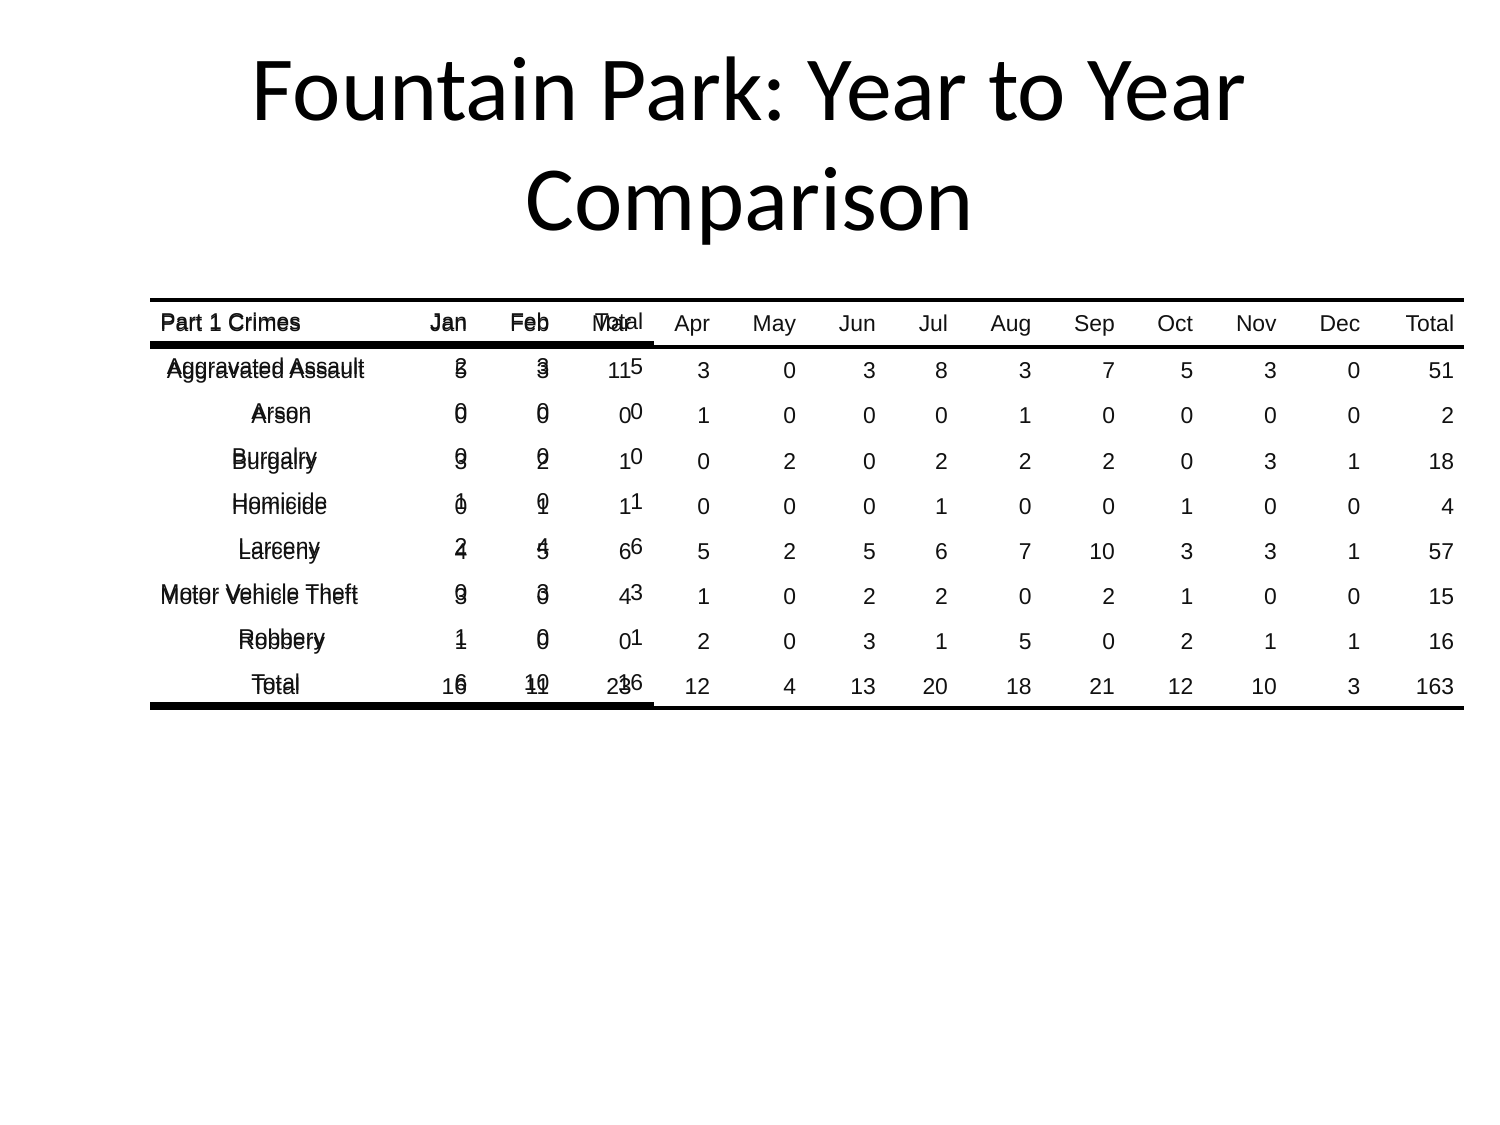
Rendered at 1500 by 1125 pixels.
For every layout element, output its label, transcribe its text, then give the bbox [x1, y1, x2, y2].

table_cell 0 [1204, 485, 1287, 528]
table_cell 6 [560, 523, 654, 571]
table_cell 0 [478, 433, 560, 480]
table_cell 3 [807, 349, 886, 395]
table_cell 2 [398, 523, 478, 571]
table_cell 0 [1204, 575, 1287, 618]
table_cell Total [150, 661, 398, 702]
table_cell 2 [1042, 437, 1125, 485]
table_cell Burgalry [150, 433, 398, 480]
table_cell 57 [1371, 528, 1464, 575]
table_cell 10 [1042, 528, 1125, 575]
table_cell 0 [1042, 618, 1125, 665]
table_cell 7 [958, 528, 1042, 575]
table_cell 1 [1125, 575, 1204, 618]
table_header Part 1 Crimes [150, 302, 398, 341]
table_cell 18 [1371, 437, 1464, 485]
table_cell 0 [654, 485, 720, 528]
table_cell 0 [720, 485, 807, 528]
table_cell 1 [398, 480, 478, 523]
table_cell 3 [478, 571, 560, 614]
table_cell 0 [1287, 349, 1371, 395]
table_cell Homicide [150, 480, 398, 523]
table_cell 0 [1125, 395, 1204, 437]
table_cell 2 [720, 528, 807, 575]
table_cell 3 [654, 349, 720, 395]
table_cell Aggravated Assault [150, 345, 398, 390]
table_cell 0 [398, 571, 478, 614]
table_cell 3 [478, 345, 560, 390]
table_cell 5 [1125, 349, 1204, 395]
table_cell 0 [1125, 437, 1204, 485]
table_cell 21 [1042, 665, 1125, 706]
table_cell 0 [1287, 575, 1371, 618]
table_cell 1 [958, 395, 1042, 437]
table_cell 1 [398, 614, 478, 661]
table_cell 0 [807, 395, 886, 437]
table_cell 0 [1287, 485, 1371, 528]
table_cell 10 [1204, 665, 1287, 706]
table_cell 3 [1204, 437, 1287, 485]
table_cell 12 [654, 665, 720, 706]
table_cell 5 [807, 528, 886, 575]
table_cell 2 [1371, 395, 1464, 437]
table_header Dec [1287, 302, 1371, 345]
table_cell 3 [1204, 349, 1287, 395]
table_cell 0 [478, 480, 560, 523]
table_cell 2 [720, 437, 807, 485]
table_cell 5 [654, 528, 720, 575]
table_cell 2 [886, 437, 958, 485]
table_cell 0 [398, 433, 478, 480]
table_cell 51 [1371, 349, 1464, 395]
table_cell 1 [1287, 618, 1371, 665]
table_cell 2 [398, 345, 478, 390]
table_cell 0 [958, 485, 1042, 528]
table_cell 0 [560, 390, 654, 433]
table_cell 2 [958, 437, 1042, 485]
table_cell 4 [1371, 485, 1464, 528]
table_cell 0 [720, 395, 807, 437]
table_header Jan [398, 302, 478, 341]
table_cell 3 [1125, 528, 1204, 575]
table_cell 0 [1042, 485, 1125, 528]
title Fountain Park: Year to Year Comparison [75, 45, 1425, 233]
table_cell 2 [654, 618, 720, 665]
table_cell 3 [1204, 528, 1287, 575]
table_header Jun [807, 302, 886, 345]
table_cell 0 [958, 575, 1042, 618]
table_cell Motor Vehicle Theft [150, 571, 398, 614]
table_cell 3 [807, 618, 886, 665]
table_header Aug [958, 302, 1042, 345]
table_cell 1 [560, 614, 654, 661]
table_cell 0 [720, 349, 807, 395]
table_cell 2 [1042, 575, 1125, 618]
table_cell 1 [1204, 618, 1287, 665]
table_cell 1 [1125, 485, 1204, 528]
table_cell 0 [478, 614, 560, 661]
table_cell 12 [1125, 665, 1204, 706]
table_header May [720, 302, 807, 345]
table_cell 1 [886, 618, 958, 665]
table_cell 8 [886, 349, 958, 395]
table_cell 1 [560, 480, 654, 523]
table_cell 0 [1204, 395, 1287, 437]
table_cell 16 [560, 661, 654, 702]
table_cell Arson [150, 390, 398, 433]
table_cell 13 [807, 665, 886, 706]
table_cell 163 [1371, 665, 1464, 706]
table_cell 6 [886, 528, 958, 575]
table_cell 3 [1287, 665, 1371, 706]
table_cell 1 [654, 395, 720, 437]
table_cell 18 [958, 665, 1042, 706]
table_cell 5 [958, 618, 1042, 665]
table_header Total [1371, 302, 1464, 345]
table_cell 1 [886, 485, 958, 528]
table_cell 2 [886, 575, 958, 618]
table_header Apr [654, 302, 720, 345]
table_cell 20 [886, 665, 958, 706]
table_cell 4 [720, 665, 807, 706]
table_cell 3 [560, 571, 654, 614]
table_cell 10 [478, 661, 560, 702]
table_cell 5 [560, 345, 654, 390]
table_cell 1 [1287, 437, 1371, 485]
table_cell 2 [807, 575, 886, 618]
table_header Sep [1042, 302, 1125, 345]
table_cell 4 [478, 523, 560, 571]
table_cell Larceny [150, 523, 398, 571]
table_cell 0 [886, 395, 958, 437]
table_cell 0 [807, 437, 886, 485]
table_cell 1 [1287, 528, 1371, 575]
table_cell 0 [720, 575, 807, 618]
table_cell Robbery [150, 614, 398, 661]
table_cell 16 [1371, 618, 1464, 665]
table_cell 7 [1042, 349, 1125, 395]
table_cell 0 [654, 437, 720, 485]
table_cell 0 [1287, 395, 1371, 437]
table_cell 0 [720, 618, 807, 665]
table_cell 2 [1125, 618, 1204, 665]
table_cell 0 [478, 390, 560, 433]
table_header Total [560, 302, 654, 341]
table_header Jul [886, 302, 958, 345]
table_header Feb [478, 302, 560, 341]
table_cell 0 [398, 390, 478, 433]
table_cell 0 [560, 433, 654, 480]
table_cell 6 [398, 661, 478, 702]
table_header Nov [1204, 302, 1287, 345]
table_cell 3 [958, 349, 1042, 395]
table_cell 15 [1371, 575, 1464, 618]
table_cell 1 [654, 575, 720, 618]
table_cell 0 [1042, 395, 1125, 437]
table_cell 0 [807, 485, 886, 528]
table_header Oct [1125, 302, 1204, 345]
